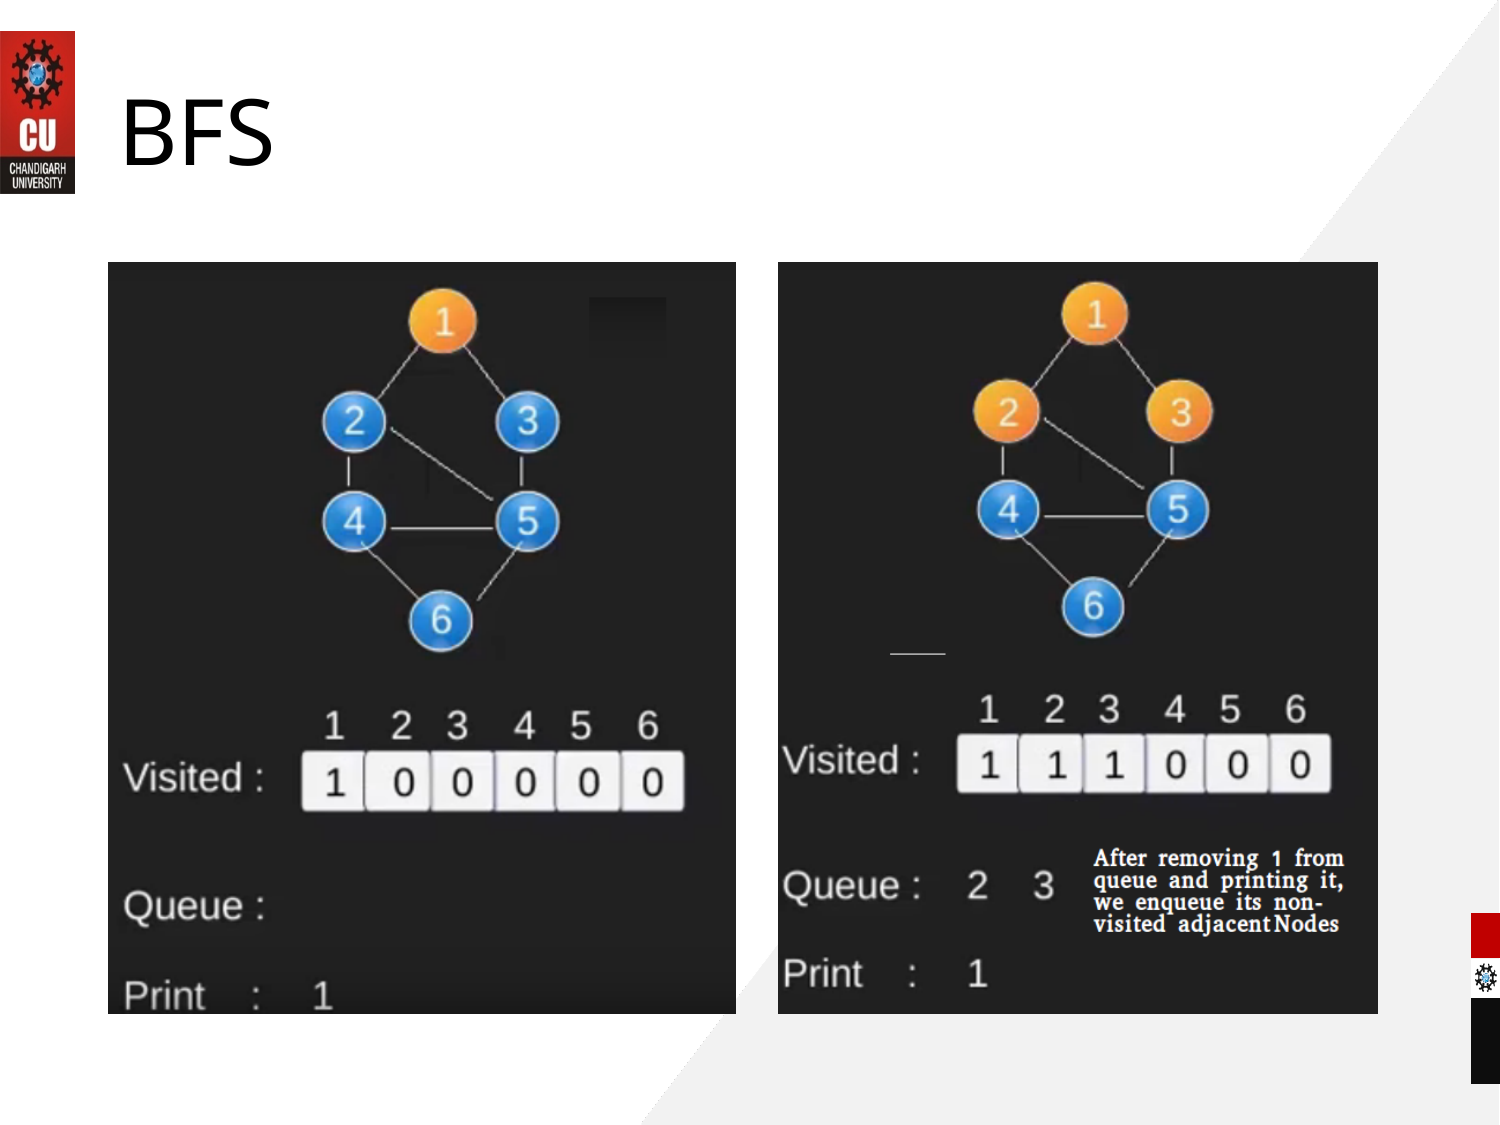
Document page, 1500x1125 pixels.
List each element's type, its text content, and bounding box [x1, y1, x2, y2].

picture [0, 0, 1500, 1125]
title BFS [103, 59, 1397, 213]
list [108, 262, 736, 1014]
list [778, 262, 1378, 1014]
